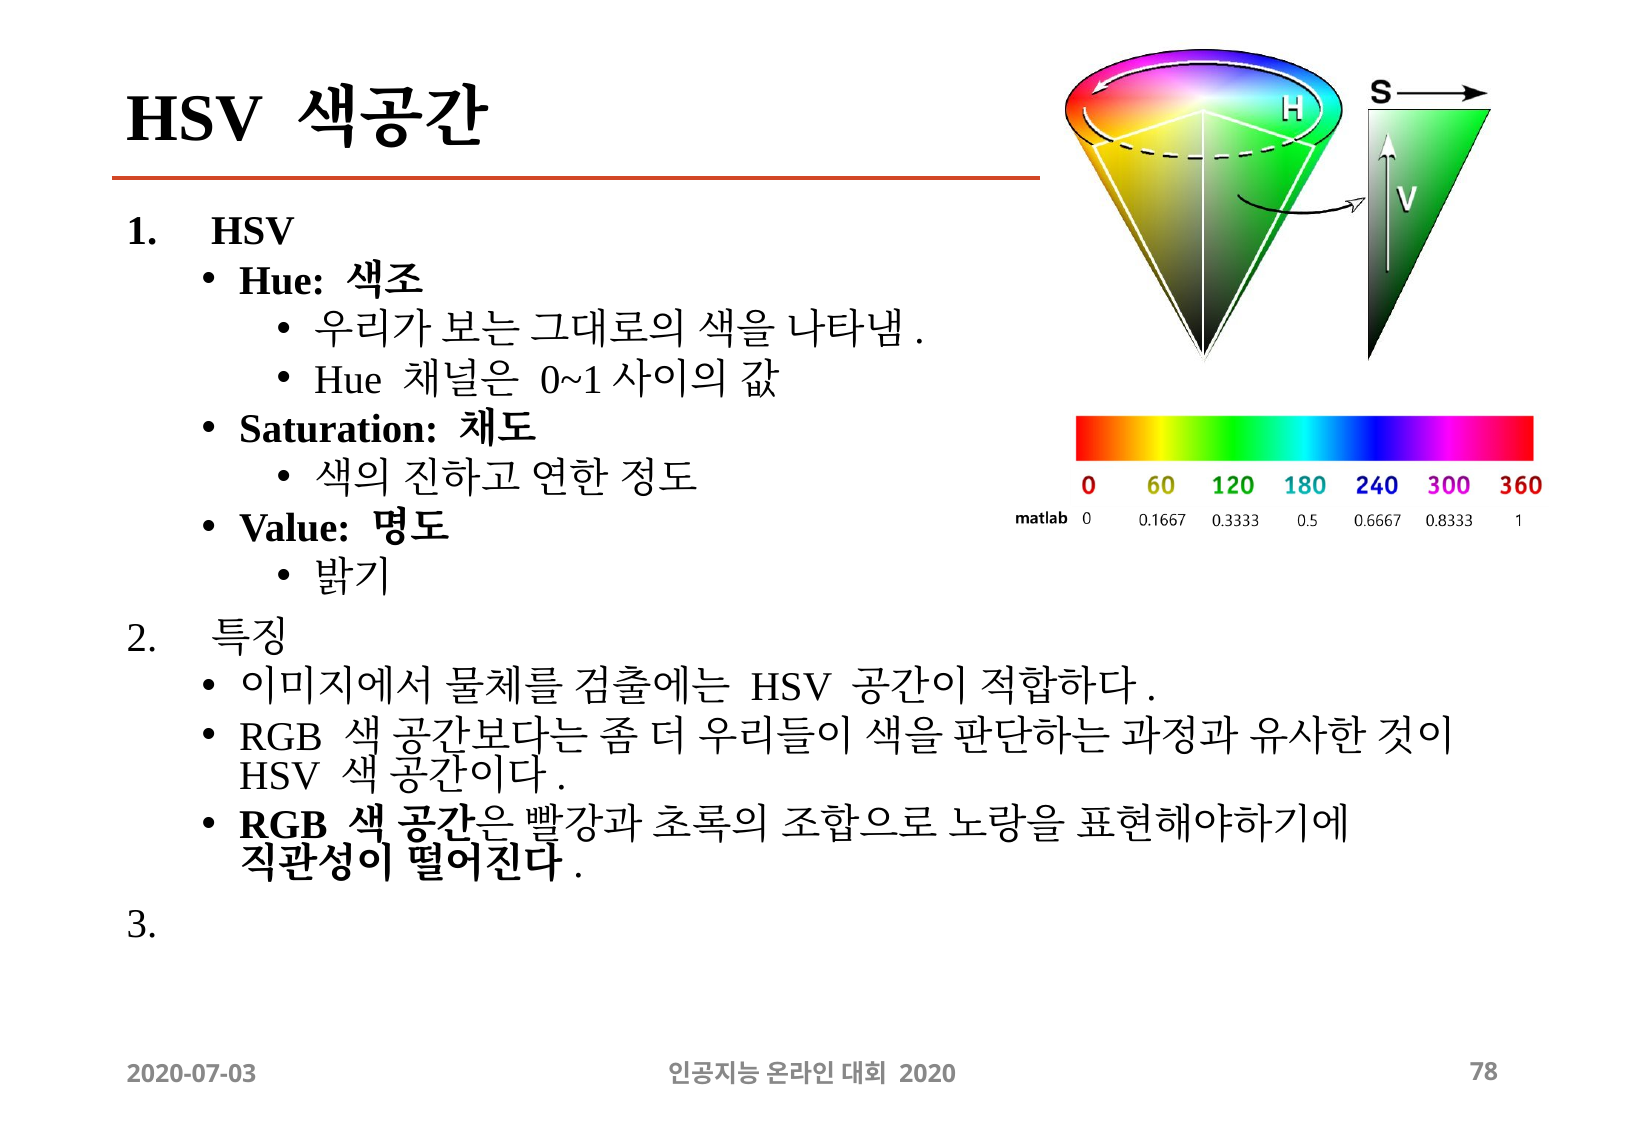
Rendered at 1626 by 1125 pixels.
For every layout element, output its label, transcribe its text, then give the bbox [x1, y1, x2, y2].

slide_number ‹#› [1433, 1042, 1514, 1103]
picture [1040, 28, 1514, 384]
list HSV Hue: 색조 우리가 보는 그대로의 색을 나타냄. Hue 채널은 0~1사이의 값 Saturation: 채도 색의 진하고 연한 정도 Value: 명도 밝기 특징 이미지에서 물체를 검출에는 HSV 공간이 적합하다. RGB 색 공간보다는 좀 더 우리들이 색을 판단하는 과정과 유사한 것이 HSV 색 공간이다. RGB 색 공간은 빨강과 초록의 조합으로 노랑을 표현해야하기에 직관성이 떨어진다. [111, 205, 1514, 1014]
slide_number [111, 1042, 303, 1103]
title HSV 색공간 [111, 59, 1035, 179]
picture [1005, 410, 1549, 540]
footer 인공지능 온라인 대회 2020 [538, 1042, 1087, 1103]
